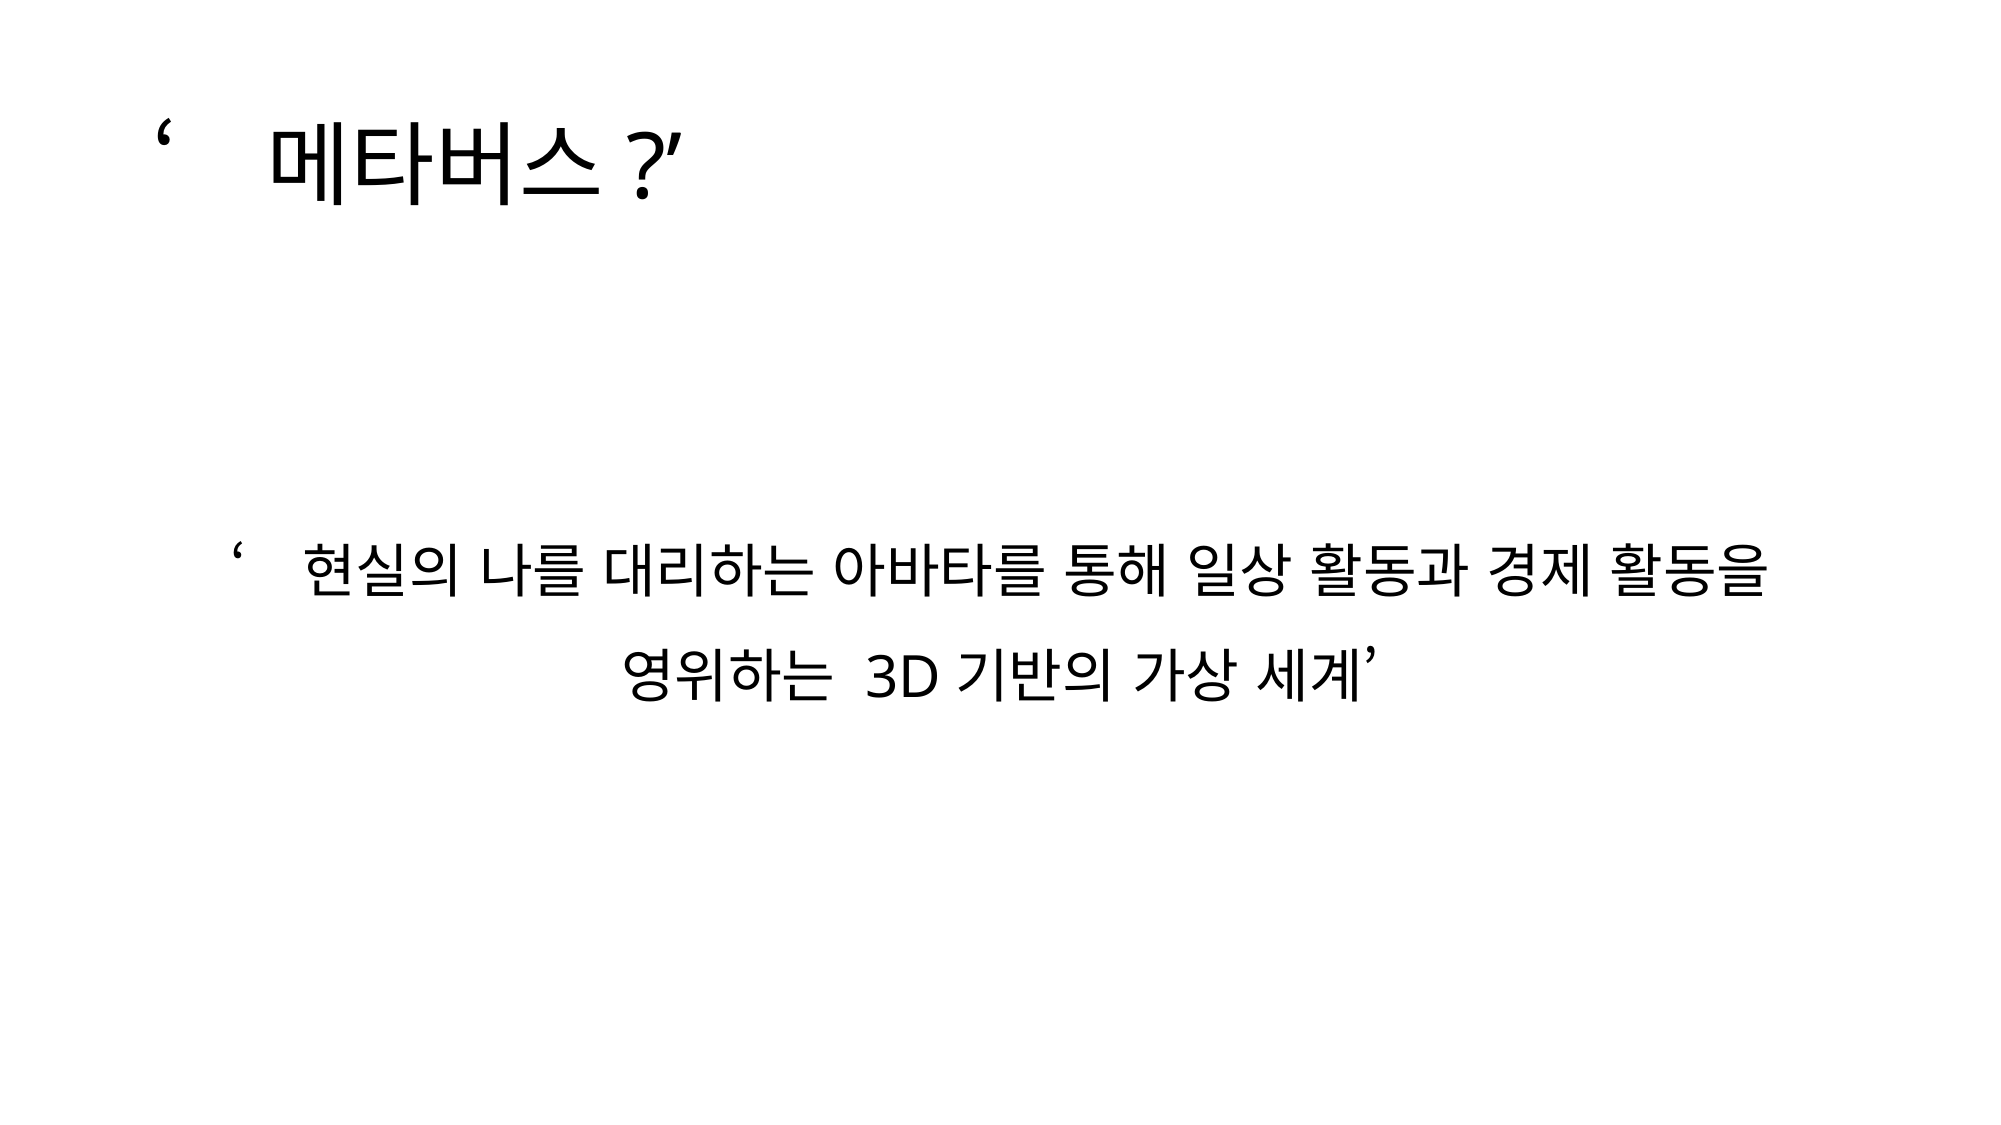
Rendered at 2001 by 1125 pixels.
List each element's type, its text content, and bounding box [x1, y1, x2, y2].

title ‘메타버스?’ [137, 59, 1863, 194]
list ‘현실의 나를 대리하는 아바타를 통해 일상 활동과 경제 활동을 영위하는 3D기반의 가상 세계’ [137, 194, 1863, 1014]
